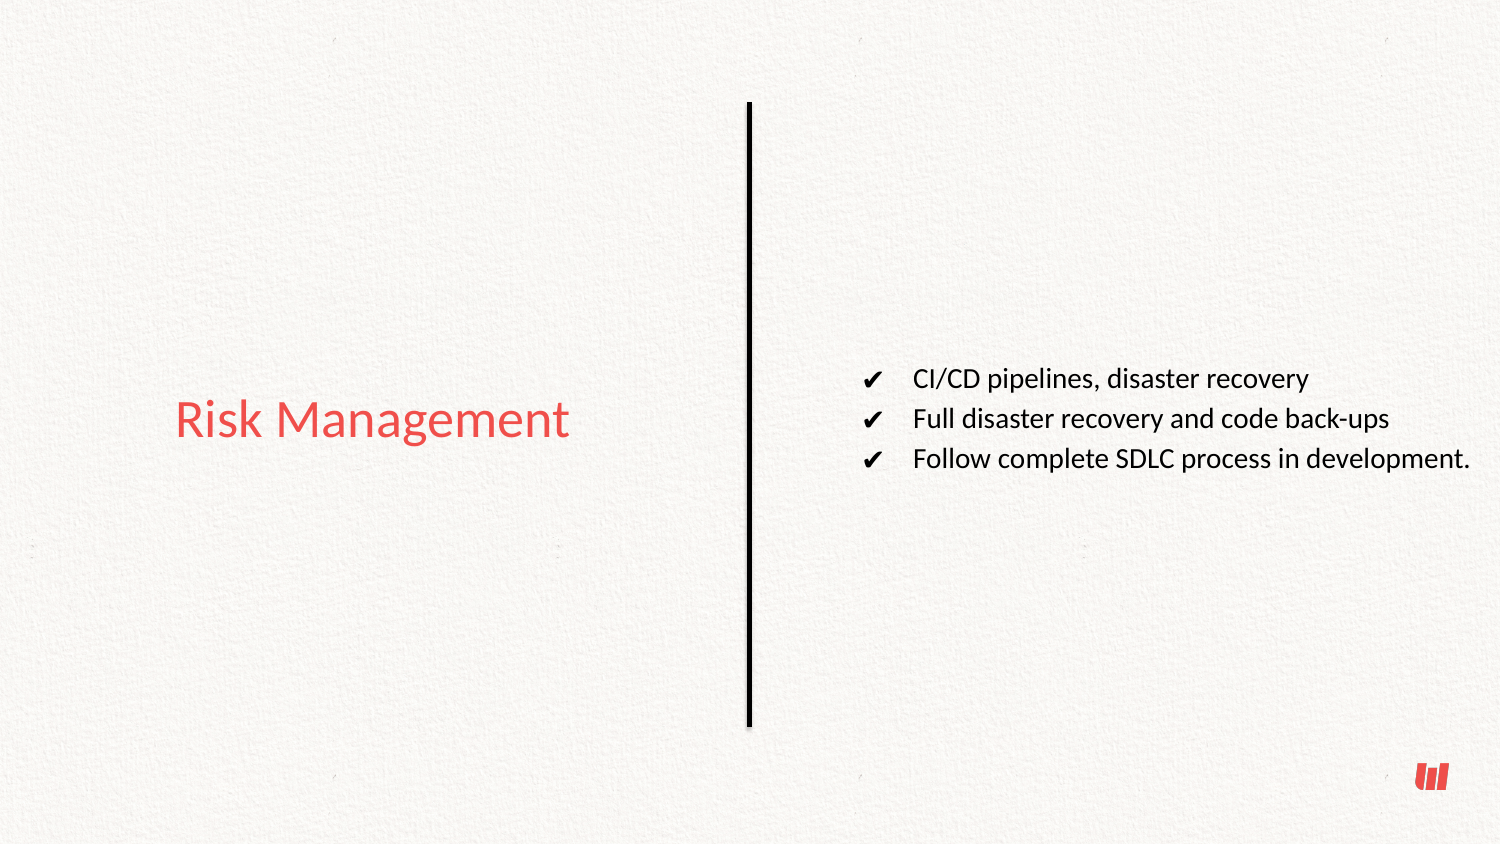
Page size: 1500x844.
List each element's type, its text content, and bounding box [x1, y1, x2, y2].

text_box Risk Management [119, 352, 637, 477]
text_box CI/CD pipelines, disaster recovery Full disaster recovery and code back-ups Follow complete SDLC process in development. [854, 305, 1487, 475]
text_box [743, 99, 756, 736]
picture [0, 0, 1500, 844]
